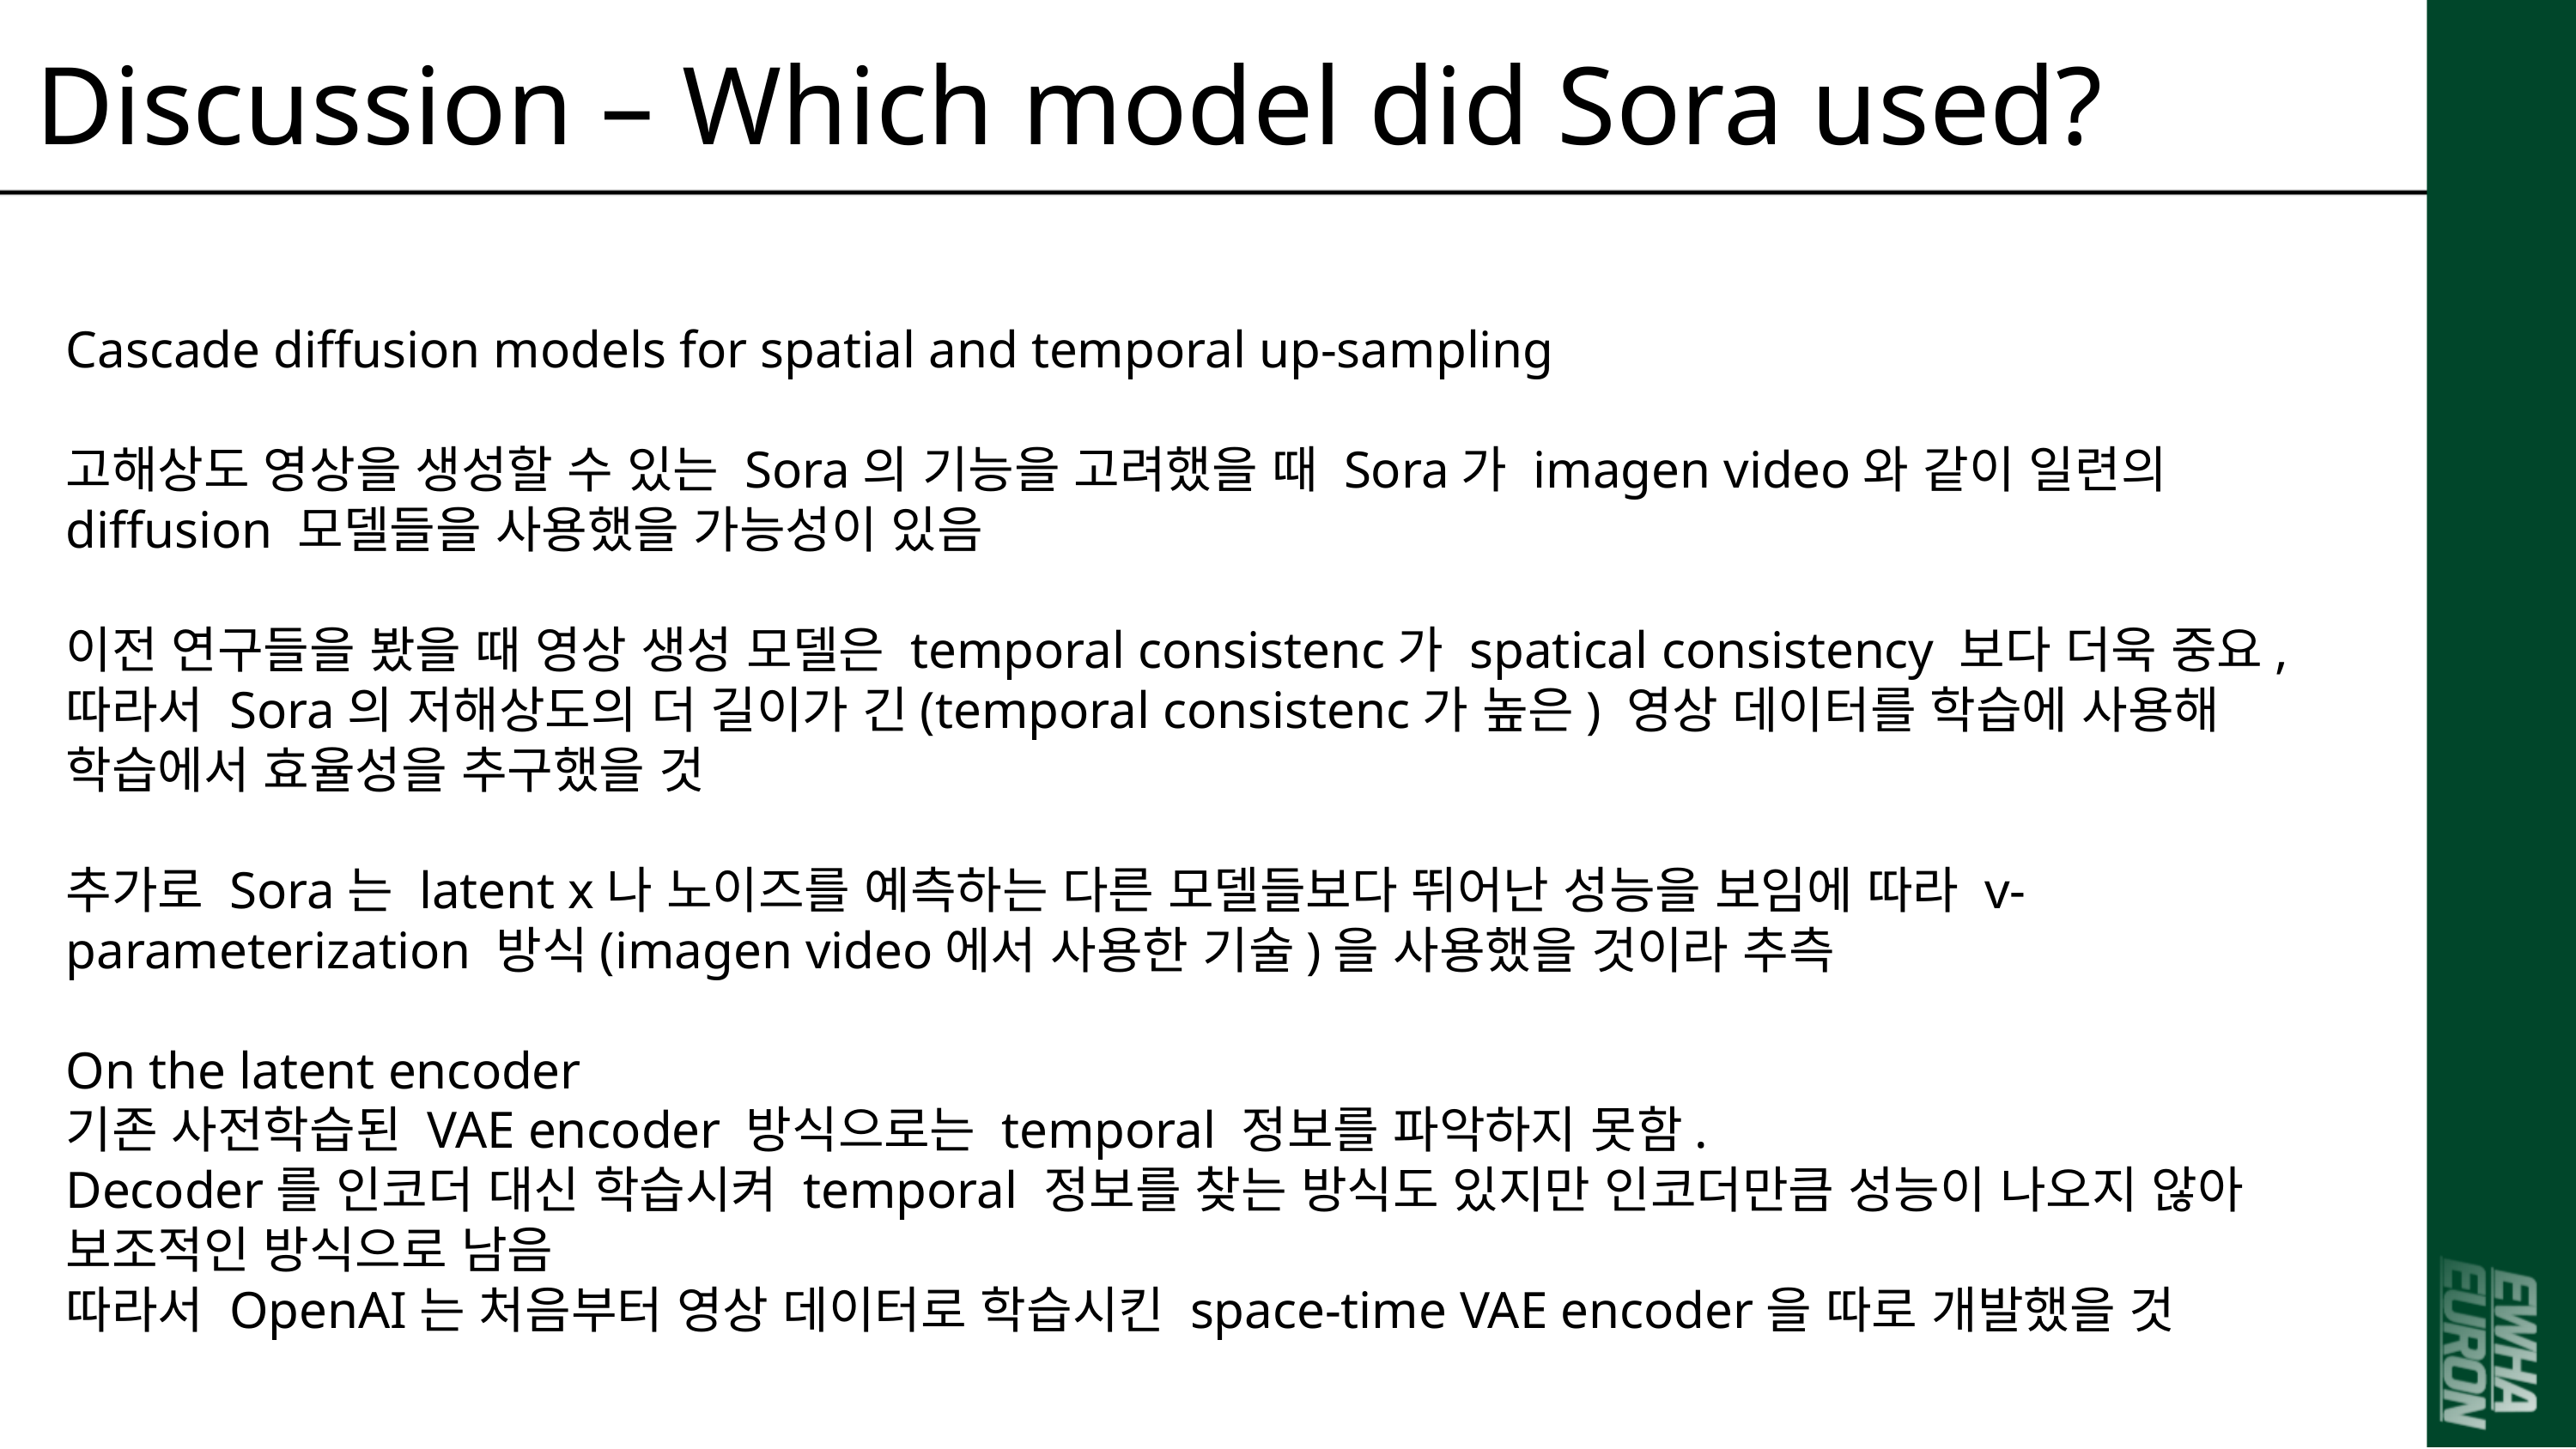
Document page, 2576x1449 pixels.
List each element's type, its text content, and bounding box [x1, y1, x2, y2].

text_box Cascade diffusion models for spatial and temporal up-sampling 고해상도 영상을 생성할 수 있는 Sora의 기능을 고려했을 때 Sora가 imagen video와 같이 일련의 diffusion 모델들을 사용했을 가능성이 있음 이전 연구들을 봤을 때 영상 생성 모델은 temporal consistenc가 spatical consistency 보다 더욱 중요, 따라서 Sora의 저해상도의 더 길이가 긴(temporal consistenc가 높은) 영상 데이터를 학습에 사용해 학습에서 효율성을 추구했을 것 추가로 Sora는 latent x나 노이즈를 예측하는 다른 모델들보다 뛰어난 성능을 보임에 따라 v-parameterization 방식(imagen video에서 사용한 기술)을 사용했을 것이라 추측 On the latent encoder 기존 사전학습된 VAE encoder 방식으로는 temporal 정보를 파악하지 못함. Decoder를 인코더 대신 학습시켜 temporal 정보를 찾는 방식도 있지만 인코더만큼 성능이 나오지 않아 보조적인 방식으로 남음 따라서 OpenAI는 처음부터 영상 데이터로 학습시킨 space-time VAE encoder을 따로 개발했을 것 [52, 311, 2345, 1345]
picture [0, 0, 2576, 1447]
text_box Discussion – Which model did Sora used? [22, 31, 2251, 173]
